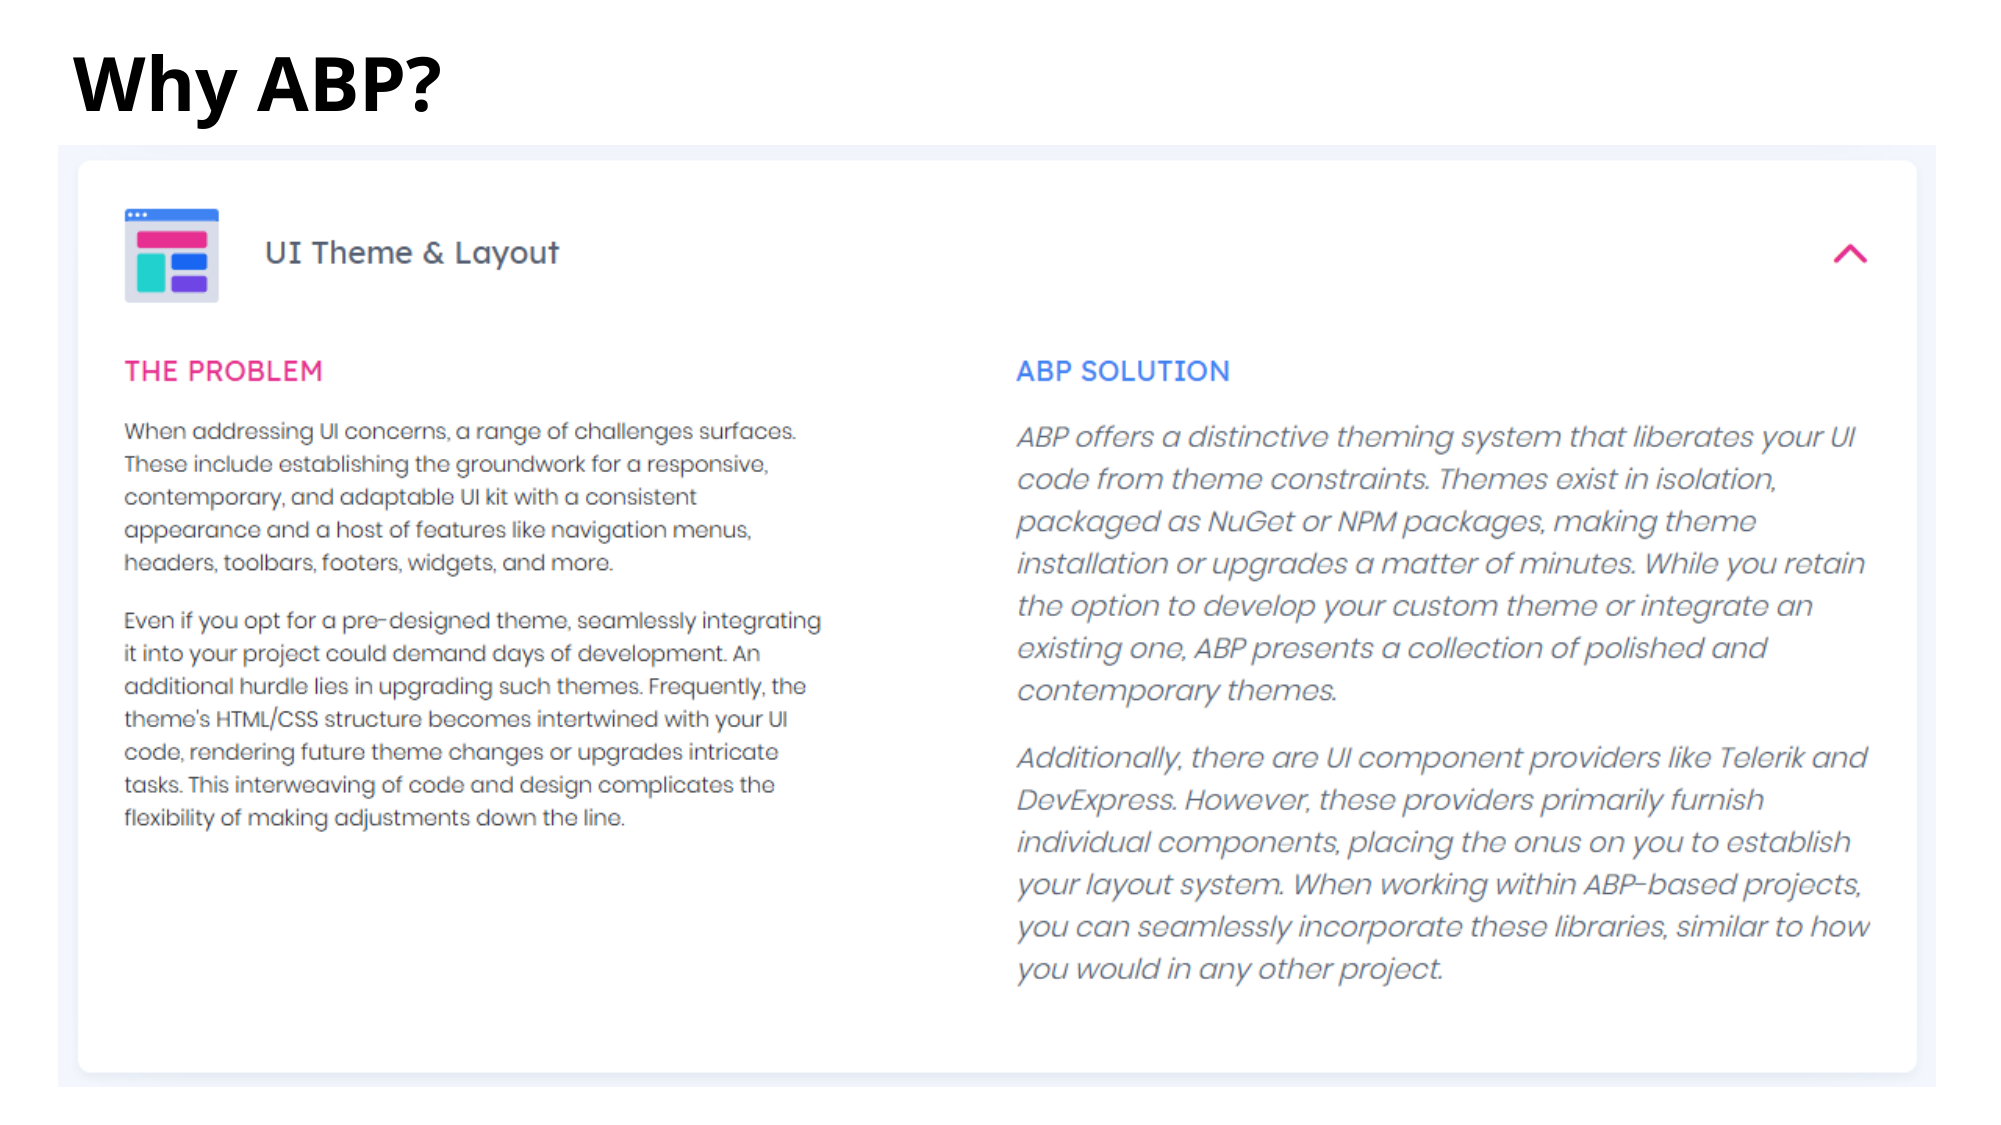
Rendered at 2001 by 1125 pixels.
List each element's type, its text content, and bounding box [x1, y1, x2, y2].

text_box Why ABP? [58, 29, 1903, 144]
picture [58, 145, 1936, 1087]
